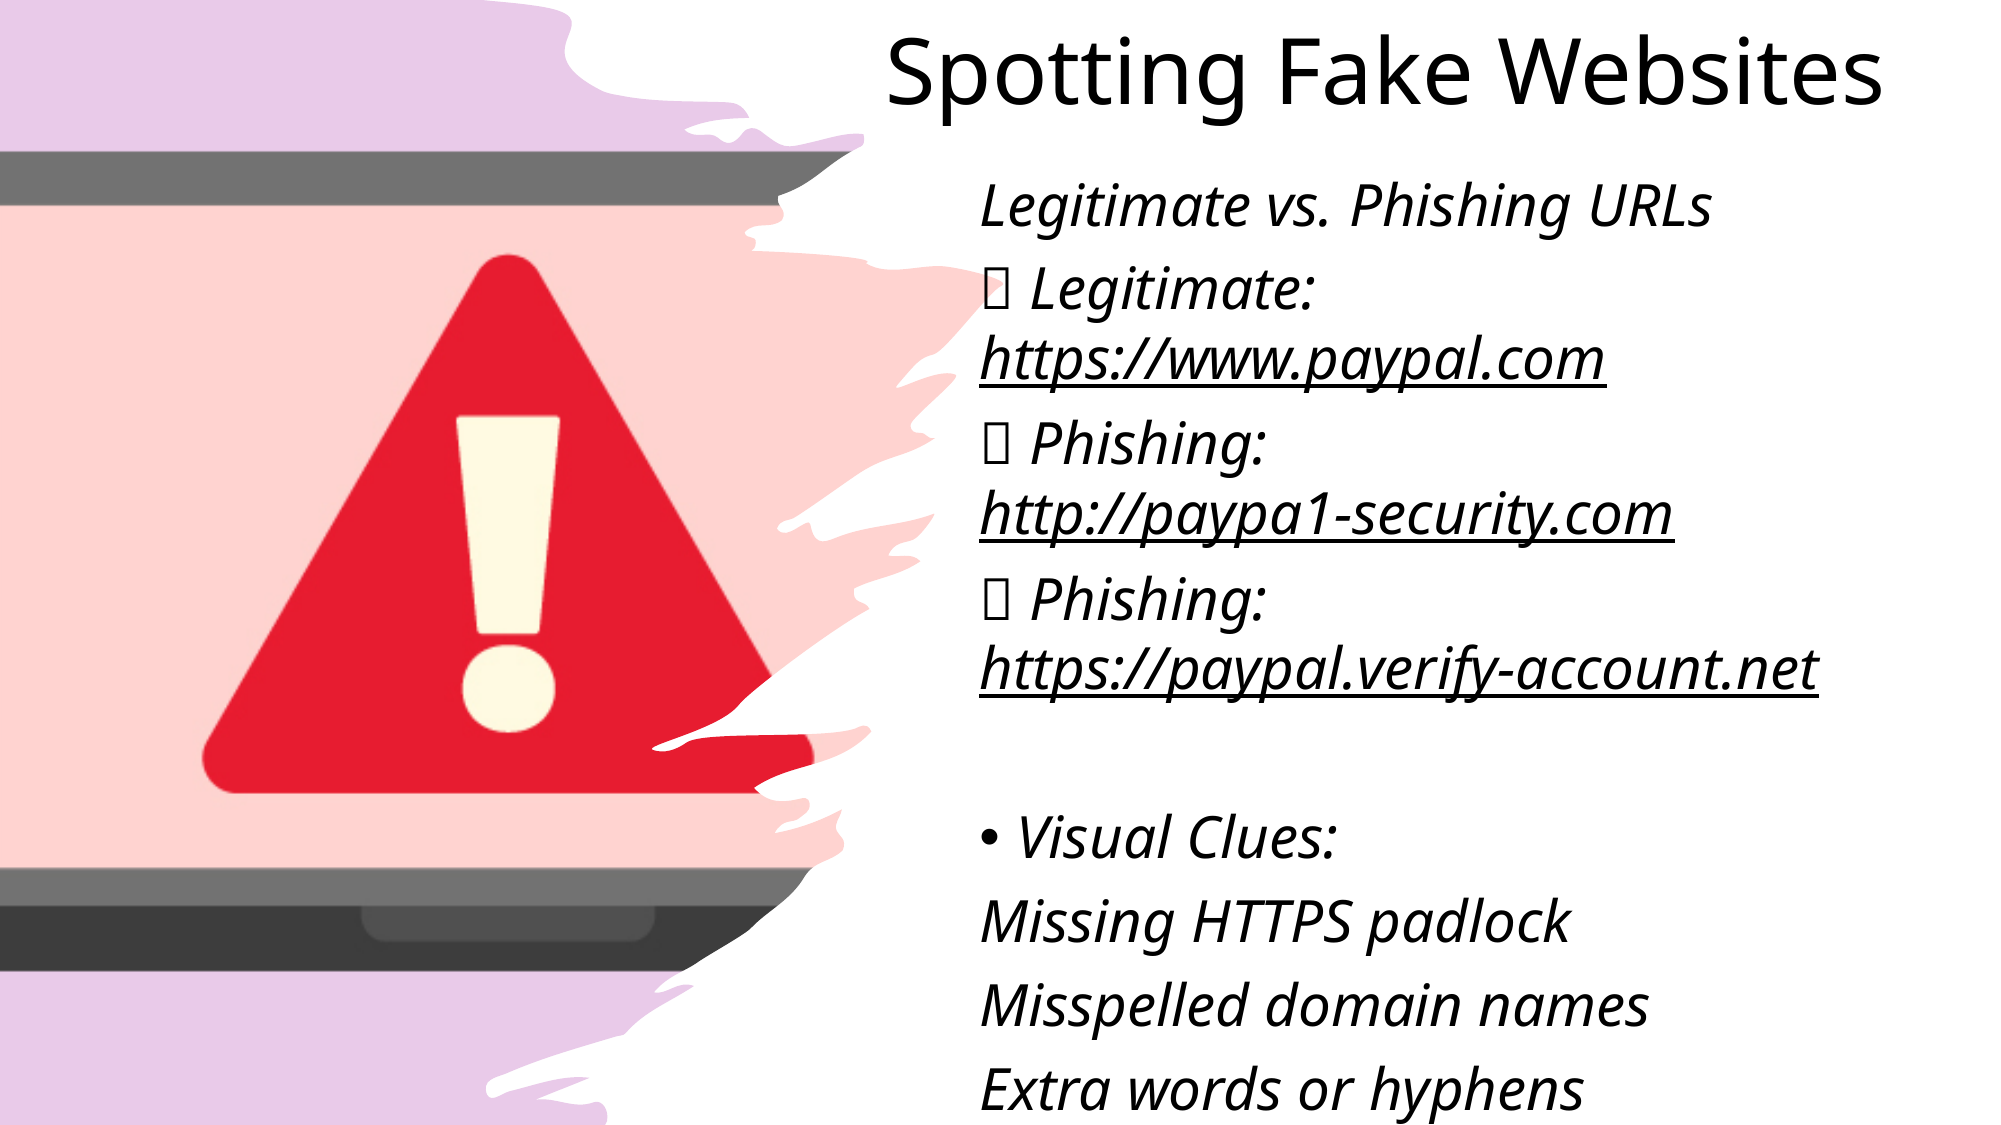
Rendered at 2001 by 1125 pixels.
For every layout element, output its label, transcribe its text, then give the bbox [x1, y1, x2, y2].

text_box [1004, 219, 2000, 1125]
picture [0, 0, 1004, 1125]
list Legitimate vs. Phishing URLs ✅ Legitimate: https://www.paypal.com ❌ Phishing: http://paypa1-security.com ❌ Phishing: https://paypal.verify-account.net Visual Clues: Missing HTTPS padlock Misspelled domain names Extra words or hyphens Unusual top-level domains (.xyz, .tk) [1004, 168, 1965, 1012]
title Spotting Fake Websites [1004, 0, 2000, 219]
